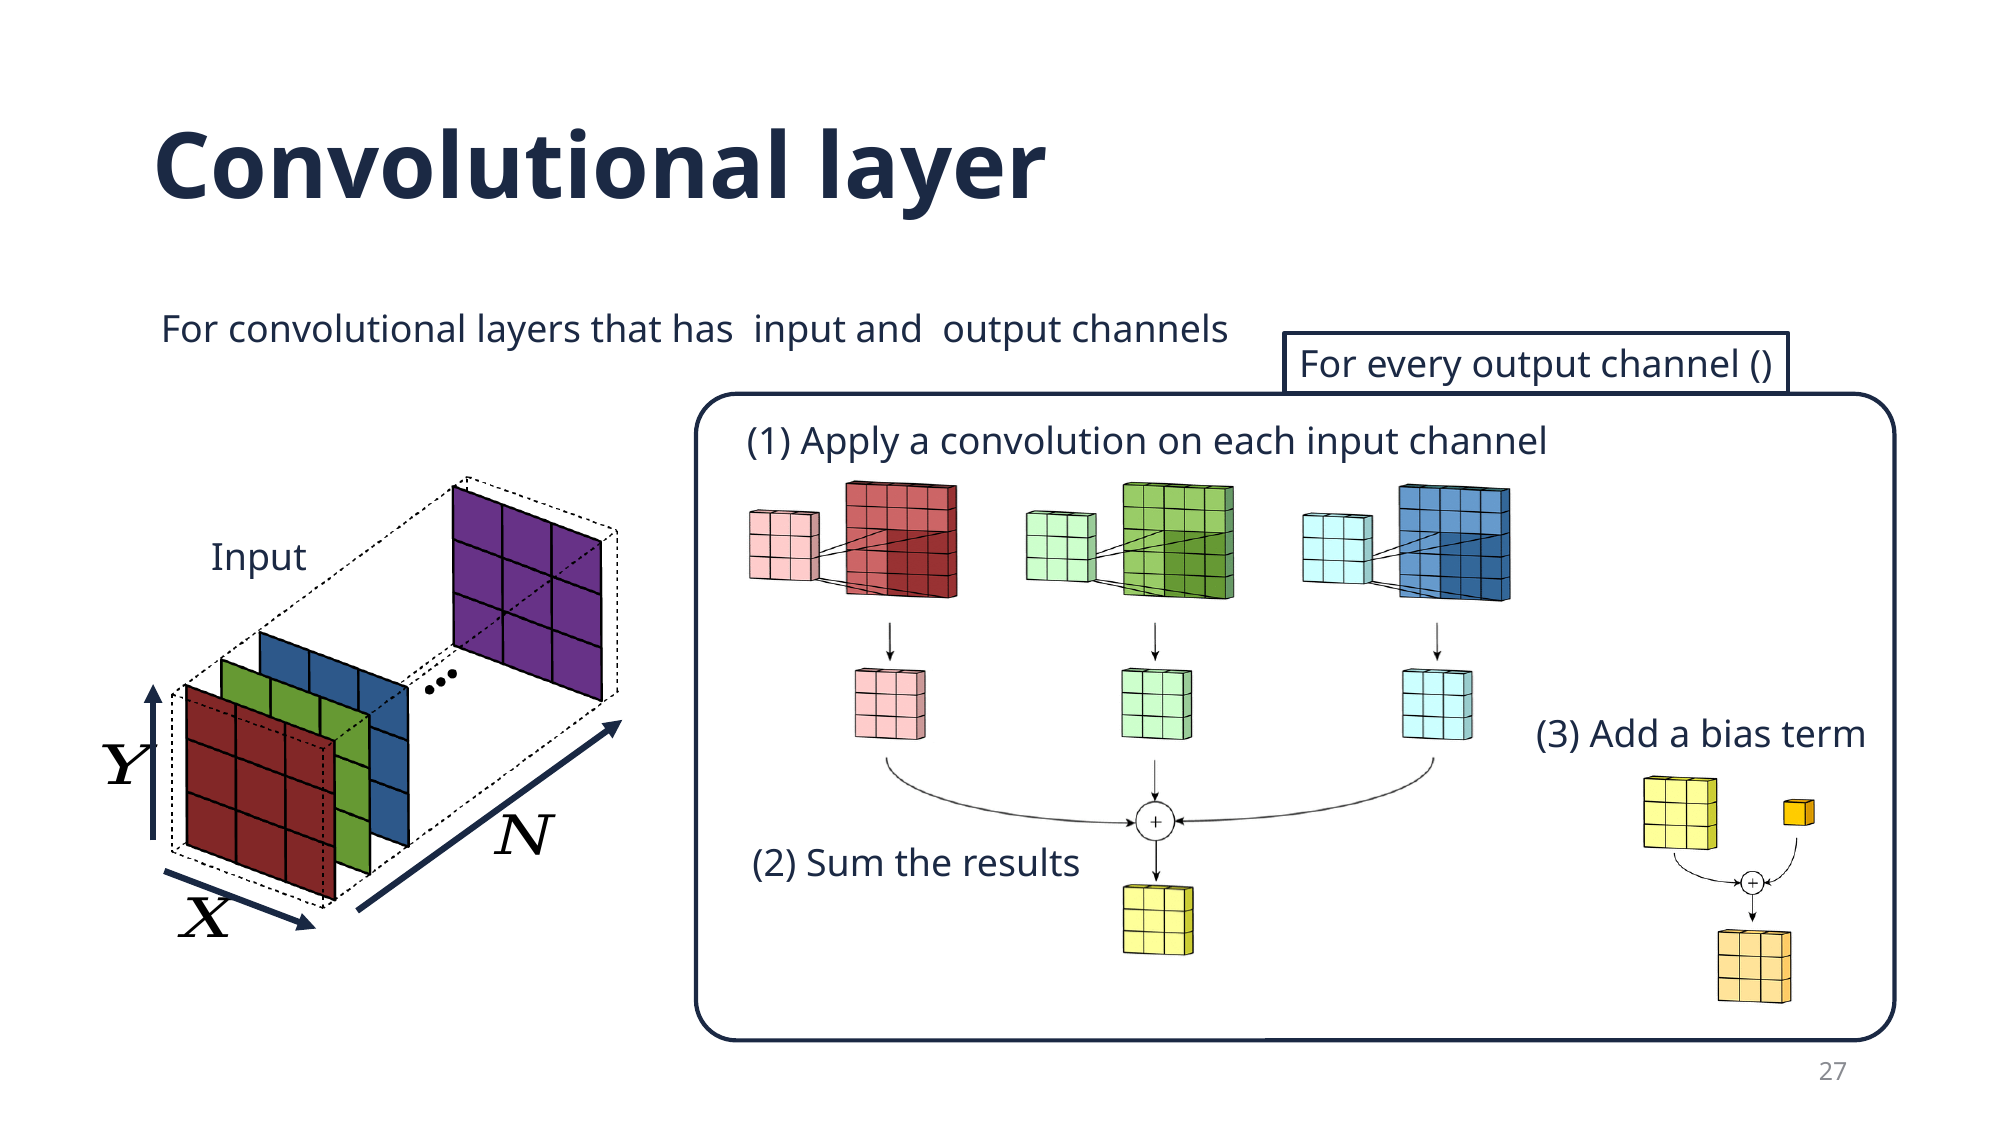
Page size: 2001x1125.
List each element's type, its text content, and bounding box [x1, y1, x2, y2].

picture [845, 754, 1490, 962]
text_box (2) Sum the results [737, 831, 840, 892]
text_box (1) Apply a convolution on each input channel [732, 409, 1564, 469]
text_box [98, 473, 623, 951]
text_box (3) Add a bias term [1521, 702, 1882, 763]
picture [741, 466, 1521, 745]
slide_number 27 [1412, 1042, 1863, 1103]
text_box [693, 391, 1897, 1043]
title Convolutional layer [137, 59, 1863, 278]
picture [1633, 764, 1828, 1015]
